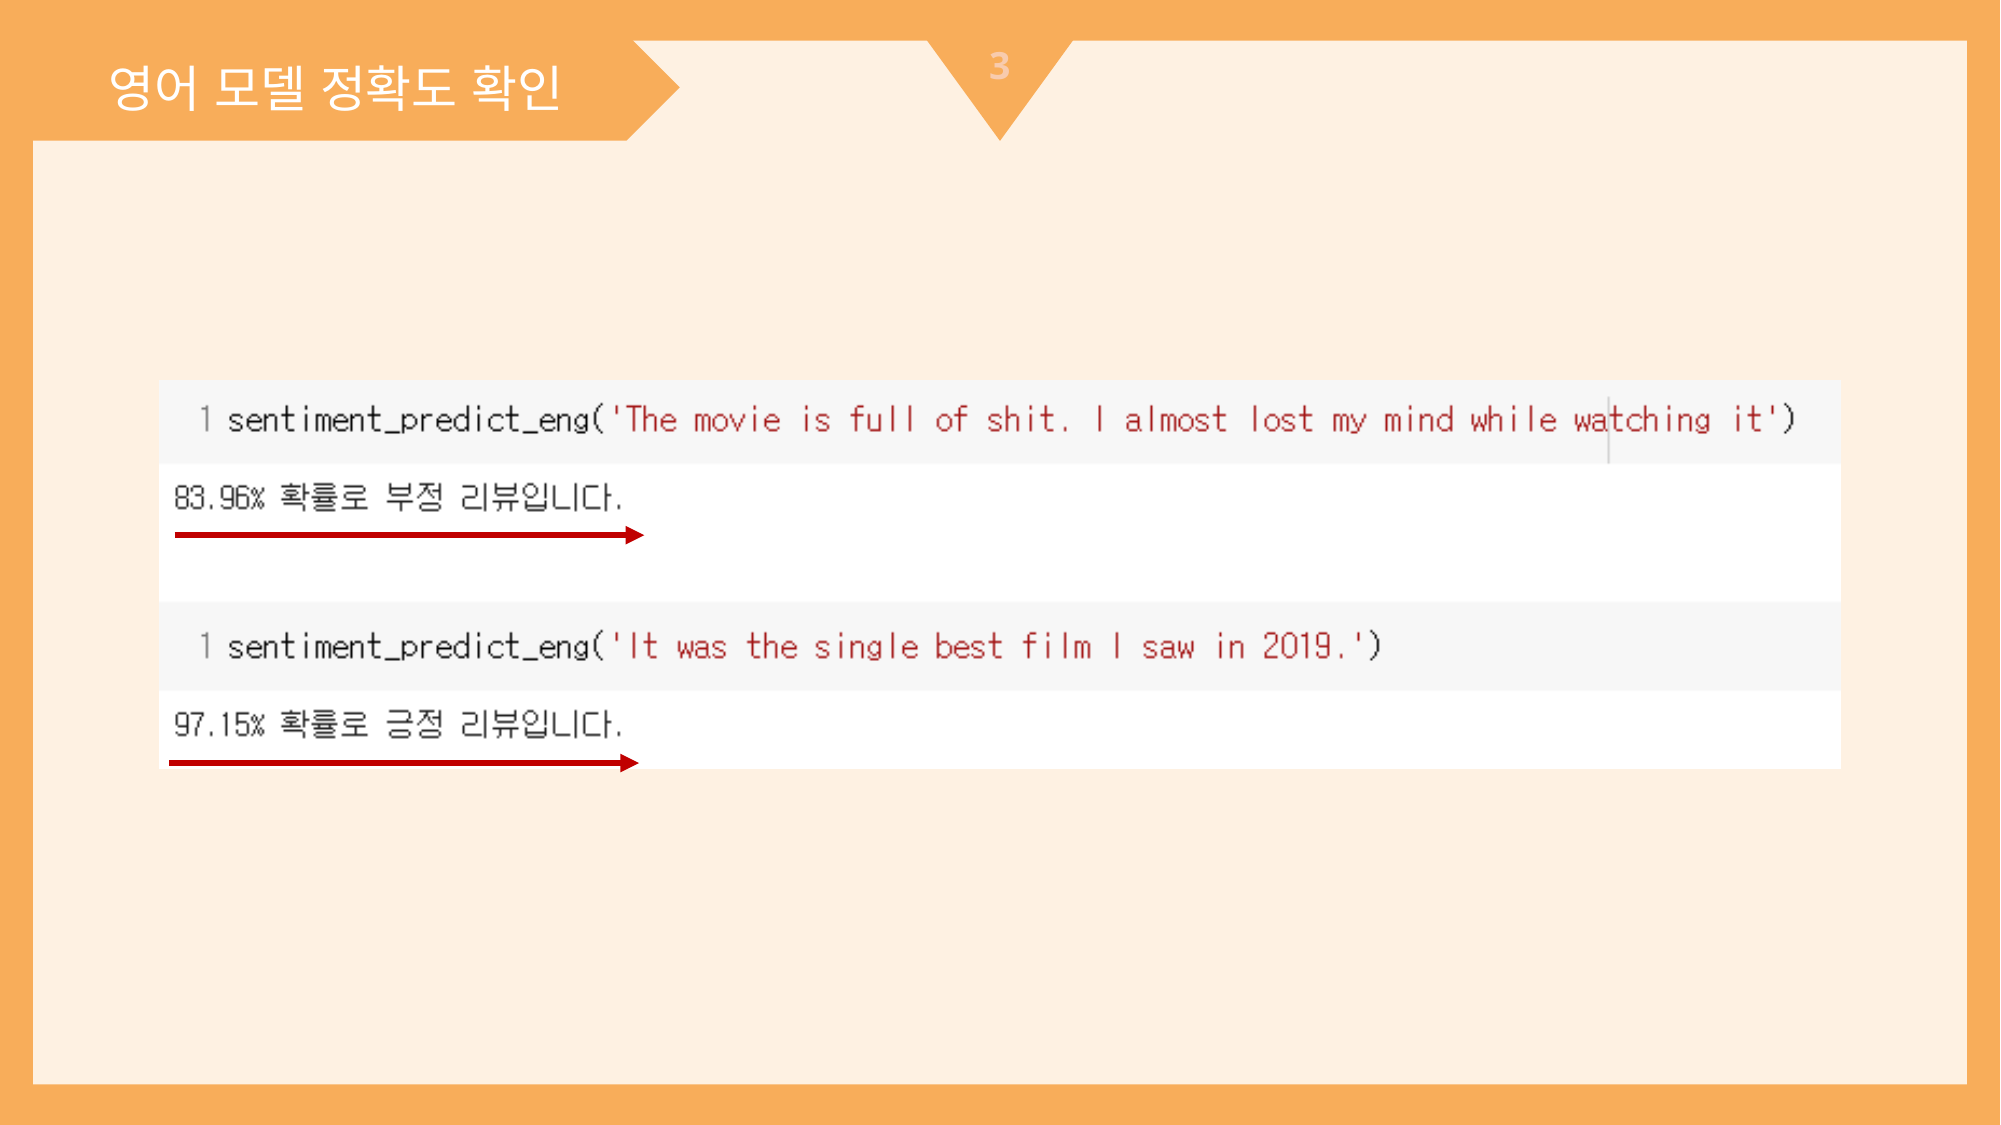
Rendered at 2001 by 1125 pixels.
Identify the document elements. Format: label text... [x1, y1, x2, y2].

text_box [899, 2, 1101, 141]
text_box [32, 40, 1968, 1085]
picture [159, 380, 1841, 769]
text_box 영어 모델 정확도 확인 [31, 33, 682, 142]
